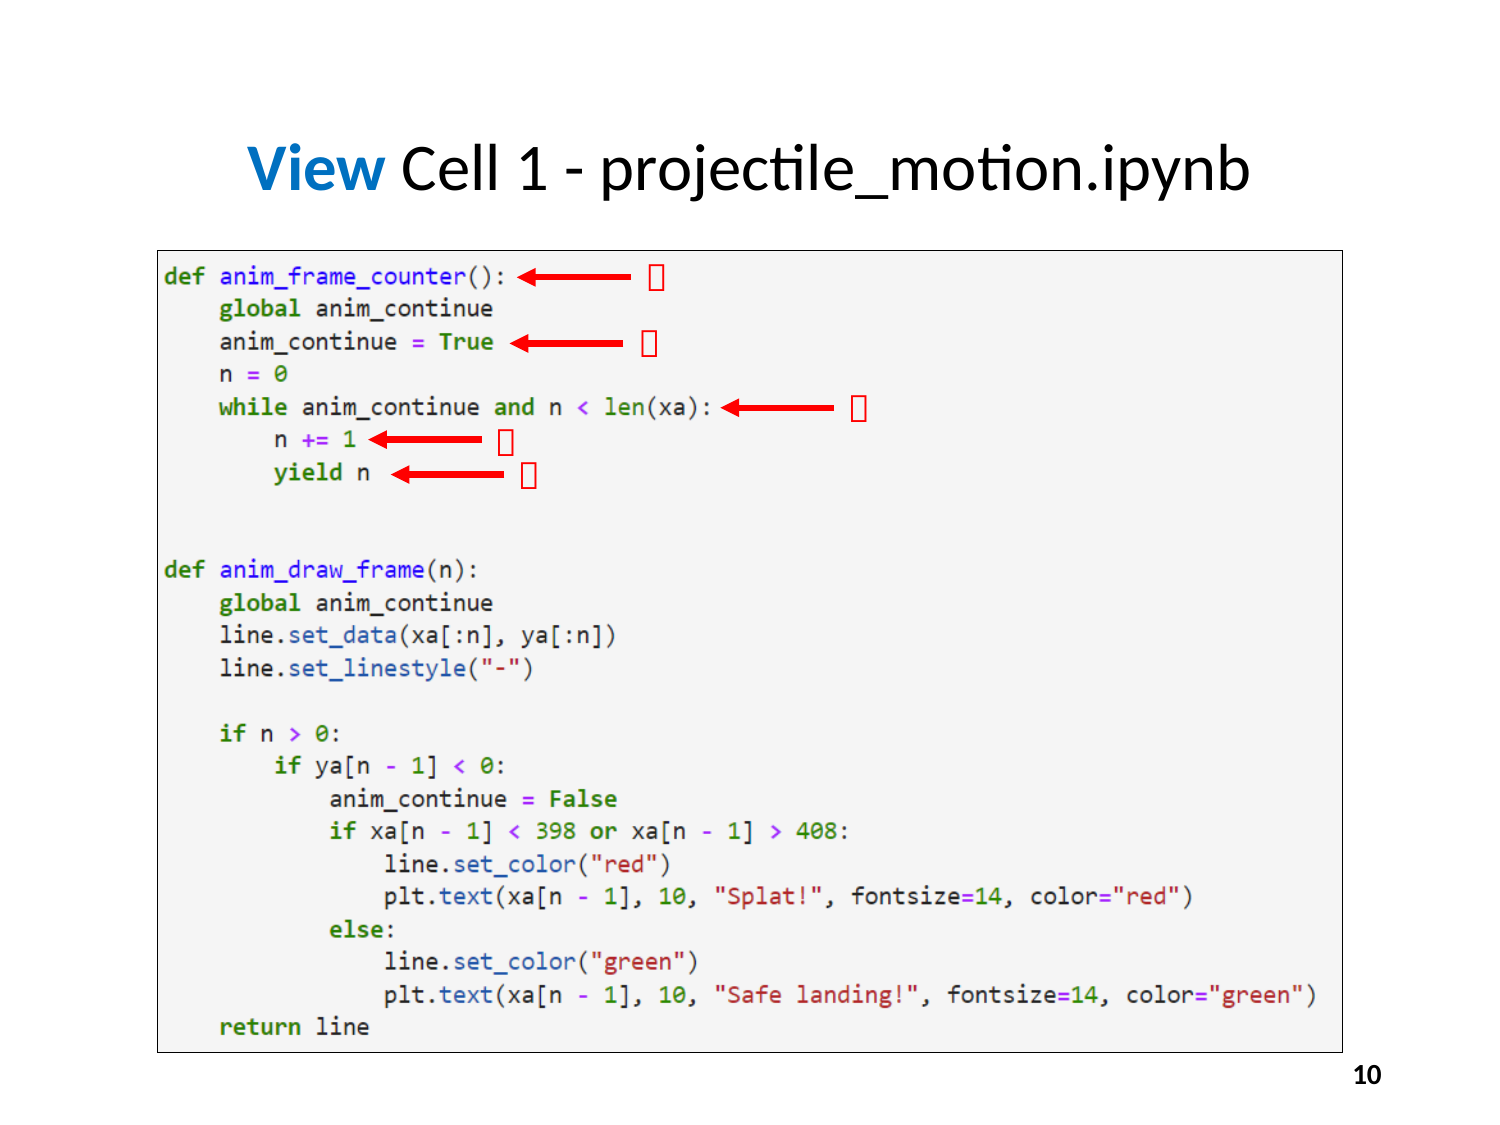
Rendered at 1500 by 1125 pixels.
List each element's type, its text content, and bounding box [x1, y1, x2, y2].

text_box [720, 377, 896, 438]
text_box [509, 313, 687, 374]
title View Cell 1 - projectile_motion.ipynb [103, 59, 1397, 278]
picture [157, 250, 1343, 1053]
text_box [368, 411, 543, 472]
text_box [516, 246, 694, 308]
slide_number 10 [1059, 1042, 1397, 1103]
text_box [390, 444, 566, 506]
